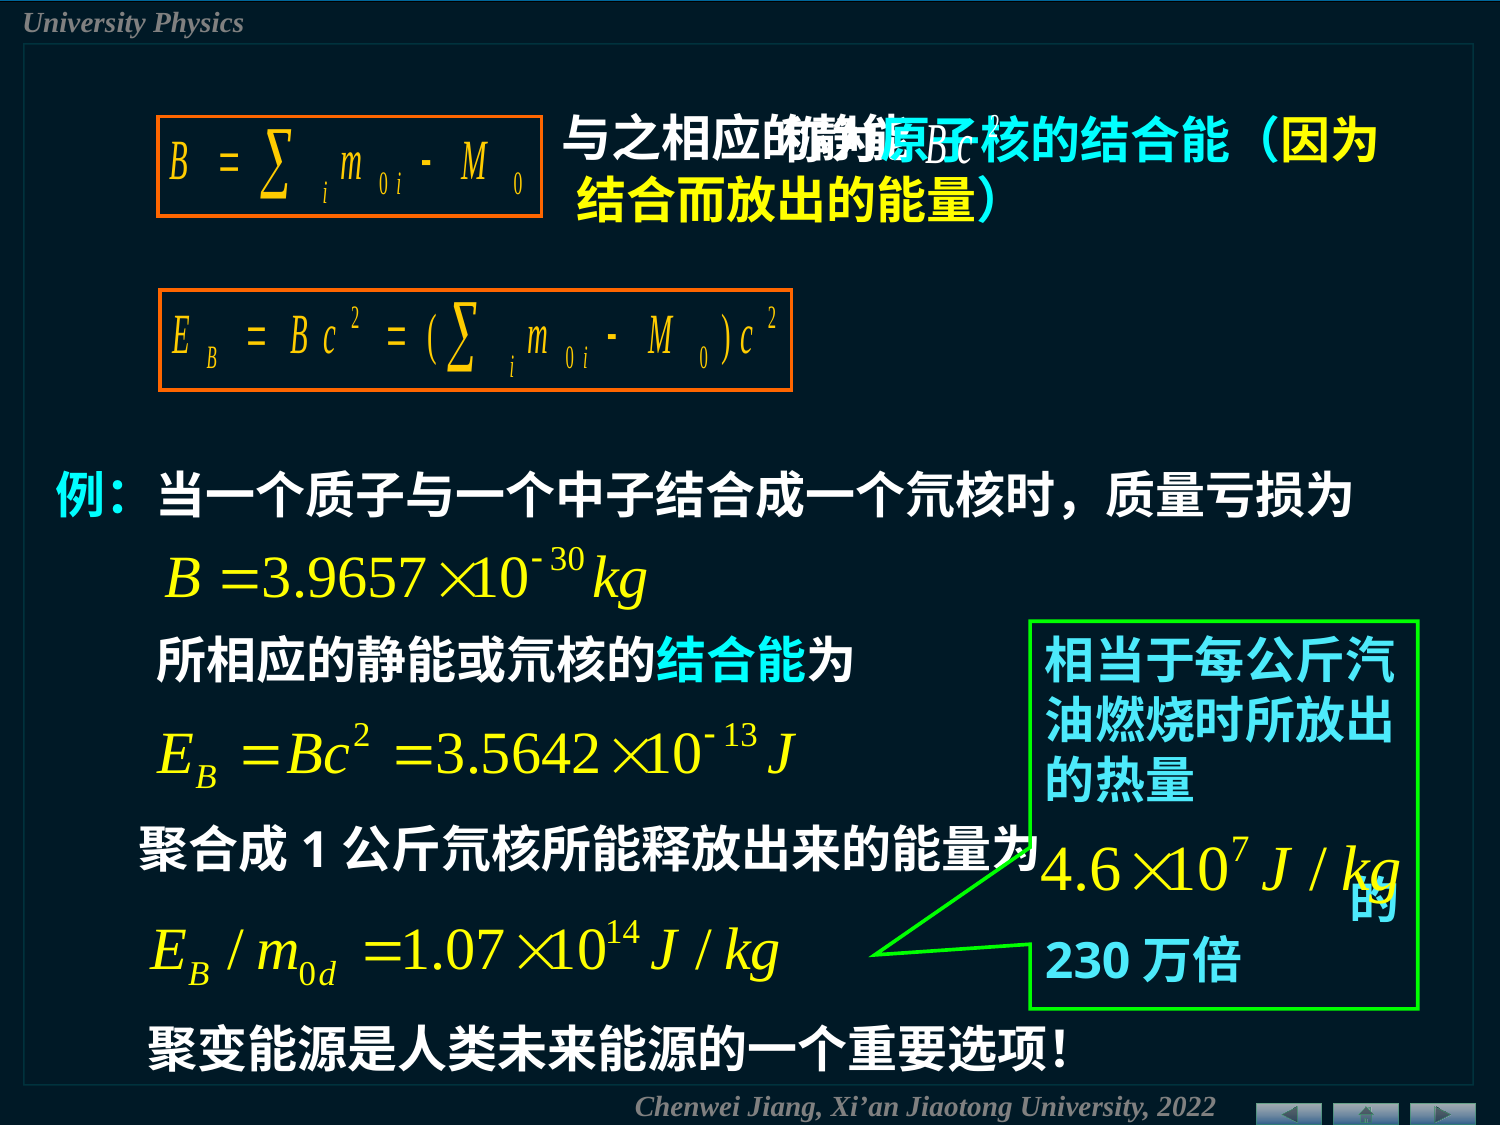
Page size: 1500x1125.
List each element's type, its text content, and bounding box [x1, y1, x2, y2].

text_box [139, 904, 799, 1001]
text_box 称为原子核的结合能（因为结合而放出的能量） [562, 101, 1437, 237]
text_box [915, 101, 1012, 175]
text_box 聚合成1公斤氘核所能释放出来的能量为 [123, 810, 1024, 886]
text_box 所相应的静能或氘核的结合能为 [141, 621, 1027, 697]
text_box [161, 291, 790, 389]
text_box 聚变能源是人类未来能源的一个重要选项！ [132, 1009, 1233, 1085]
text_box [159, 118, 540, 215]
text_box 与之相应的静能 [547, 98, 1151, 174]
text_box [1029, 621, 1420, 1010]
text_box 例：当一个质子与一个中子结合成一个氘核时，质量亏损为 [41, 456, 1479, 531]
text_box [153, 532, 662, 623]
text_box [146, 707, 811, 804]
